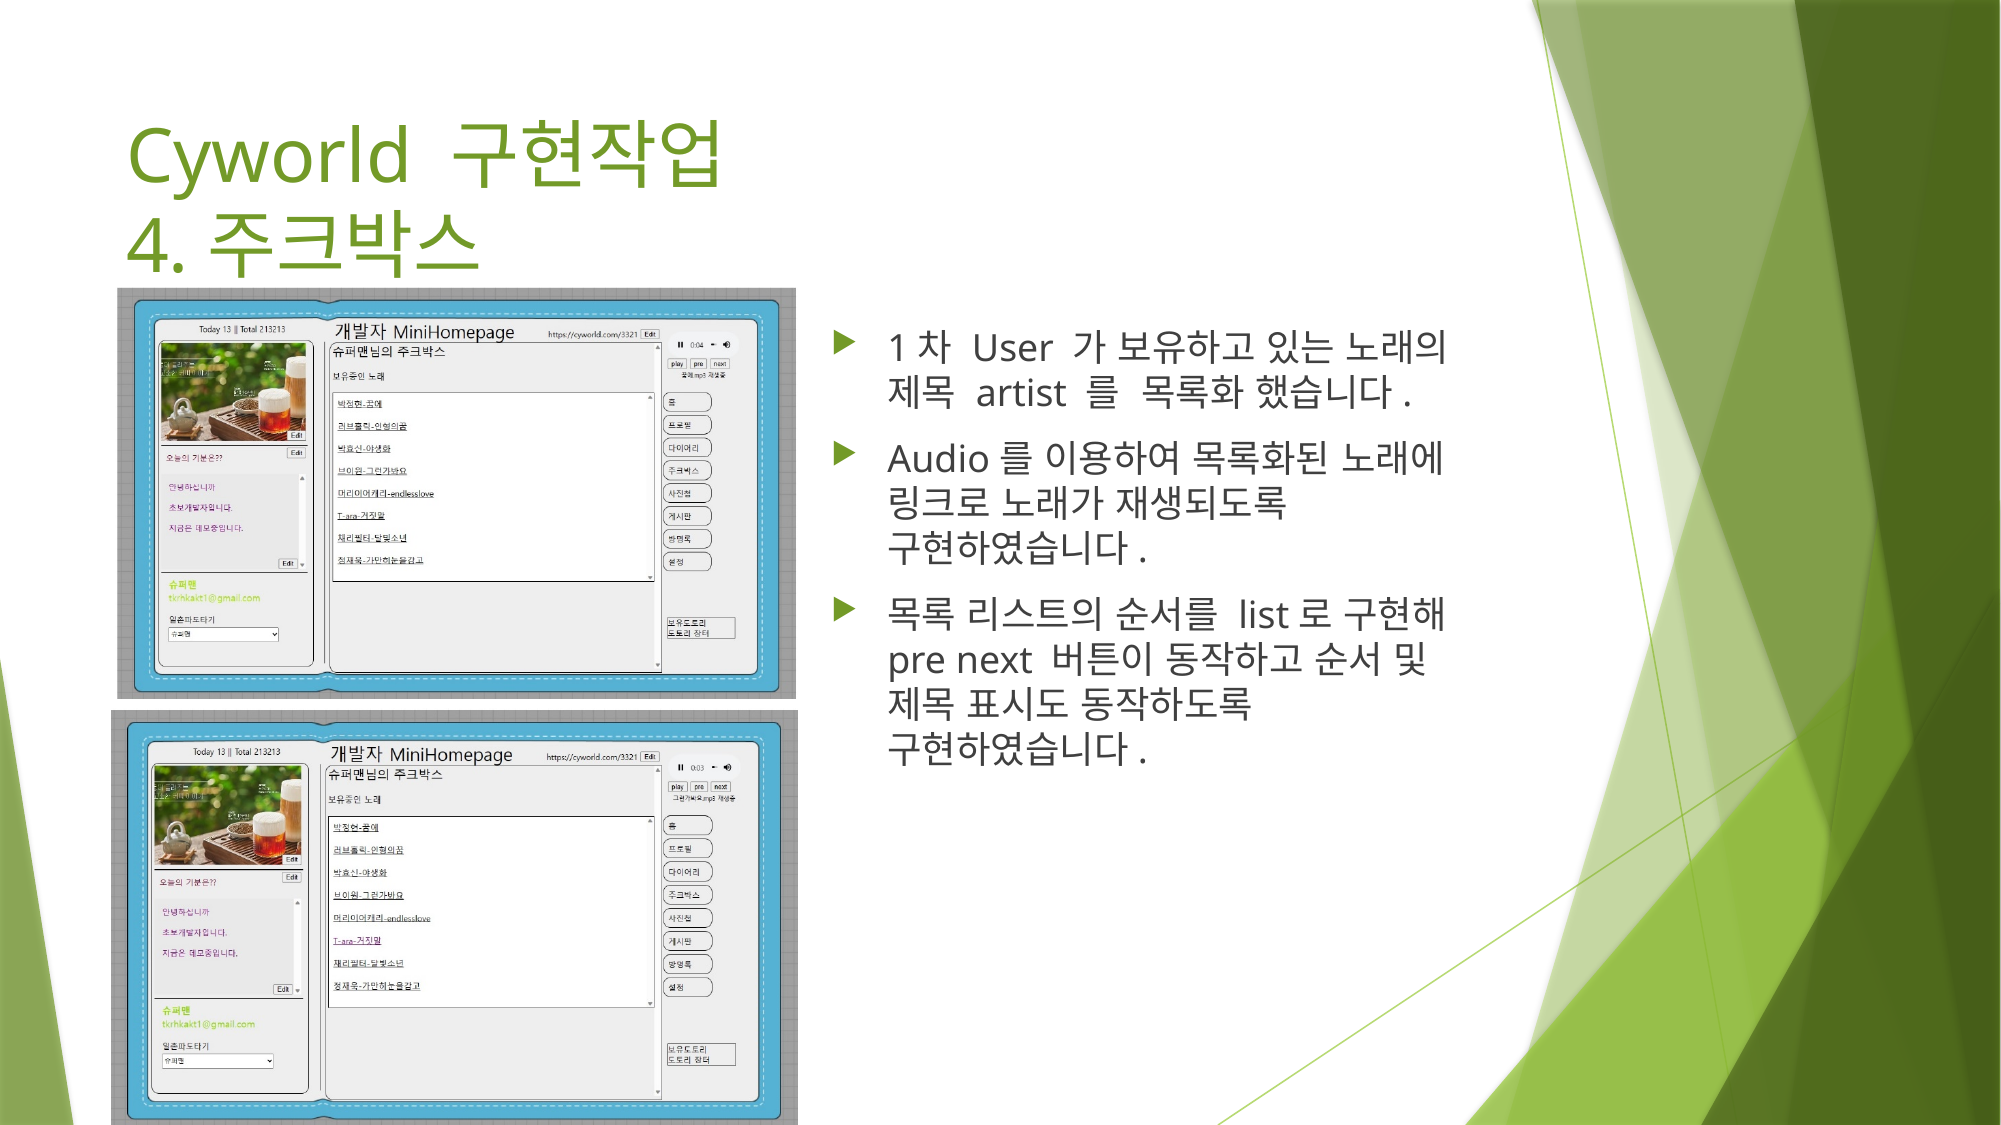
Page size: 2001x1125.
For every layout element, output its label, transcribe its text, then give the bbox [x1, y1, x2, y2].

title Cyworld 구현작업 4.주크박스 [111, 99, 1522, 317]
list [110, 286, 798, 700]
text_box 1차 User 가 보유하고 있는 노래의 제목 artist 를 목록화 했습니다. Audio를 이용하여 목록화된 노래에 링크로 노래가 재생되도록 구현하였습니다. 목록 리스트의 순서를 list로 구현해 pre next 버튼이 동작하고 순서 및 제목 표시도 동작하도록 구현하였습니다. [816, 316, 1503, 1017]
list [110, 707, 799, 1125]
